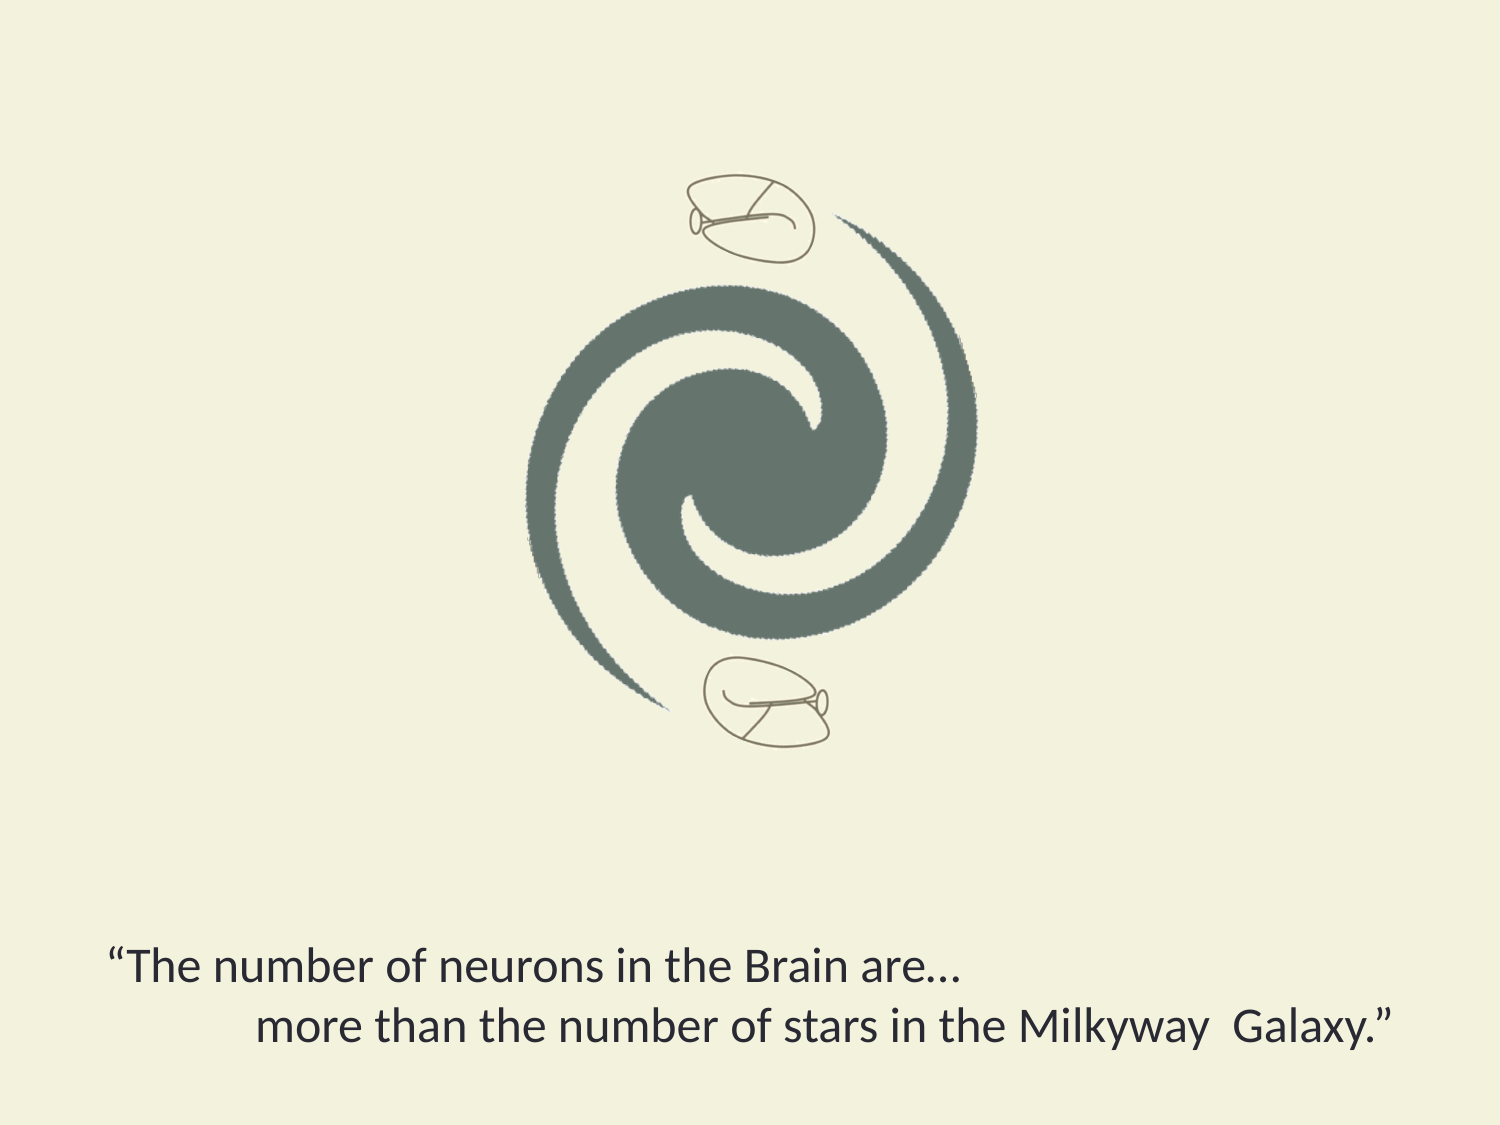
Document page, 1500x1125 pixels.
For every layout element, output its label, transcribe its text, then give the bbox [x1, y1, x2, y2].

text_box “The number of neurons in the Brain are… more than the number of stars in the Milkyway Galaxy.” [90, 924, 1410, 1060]
picture [515, 150, 985, 773]
